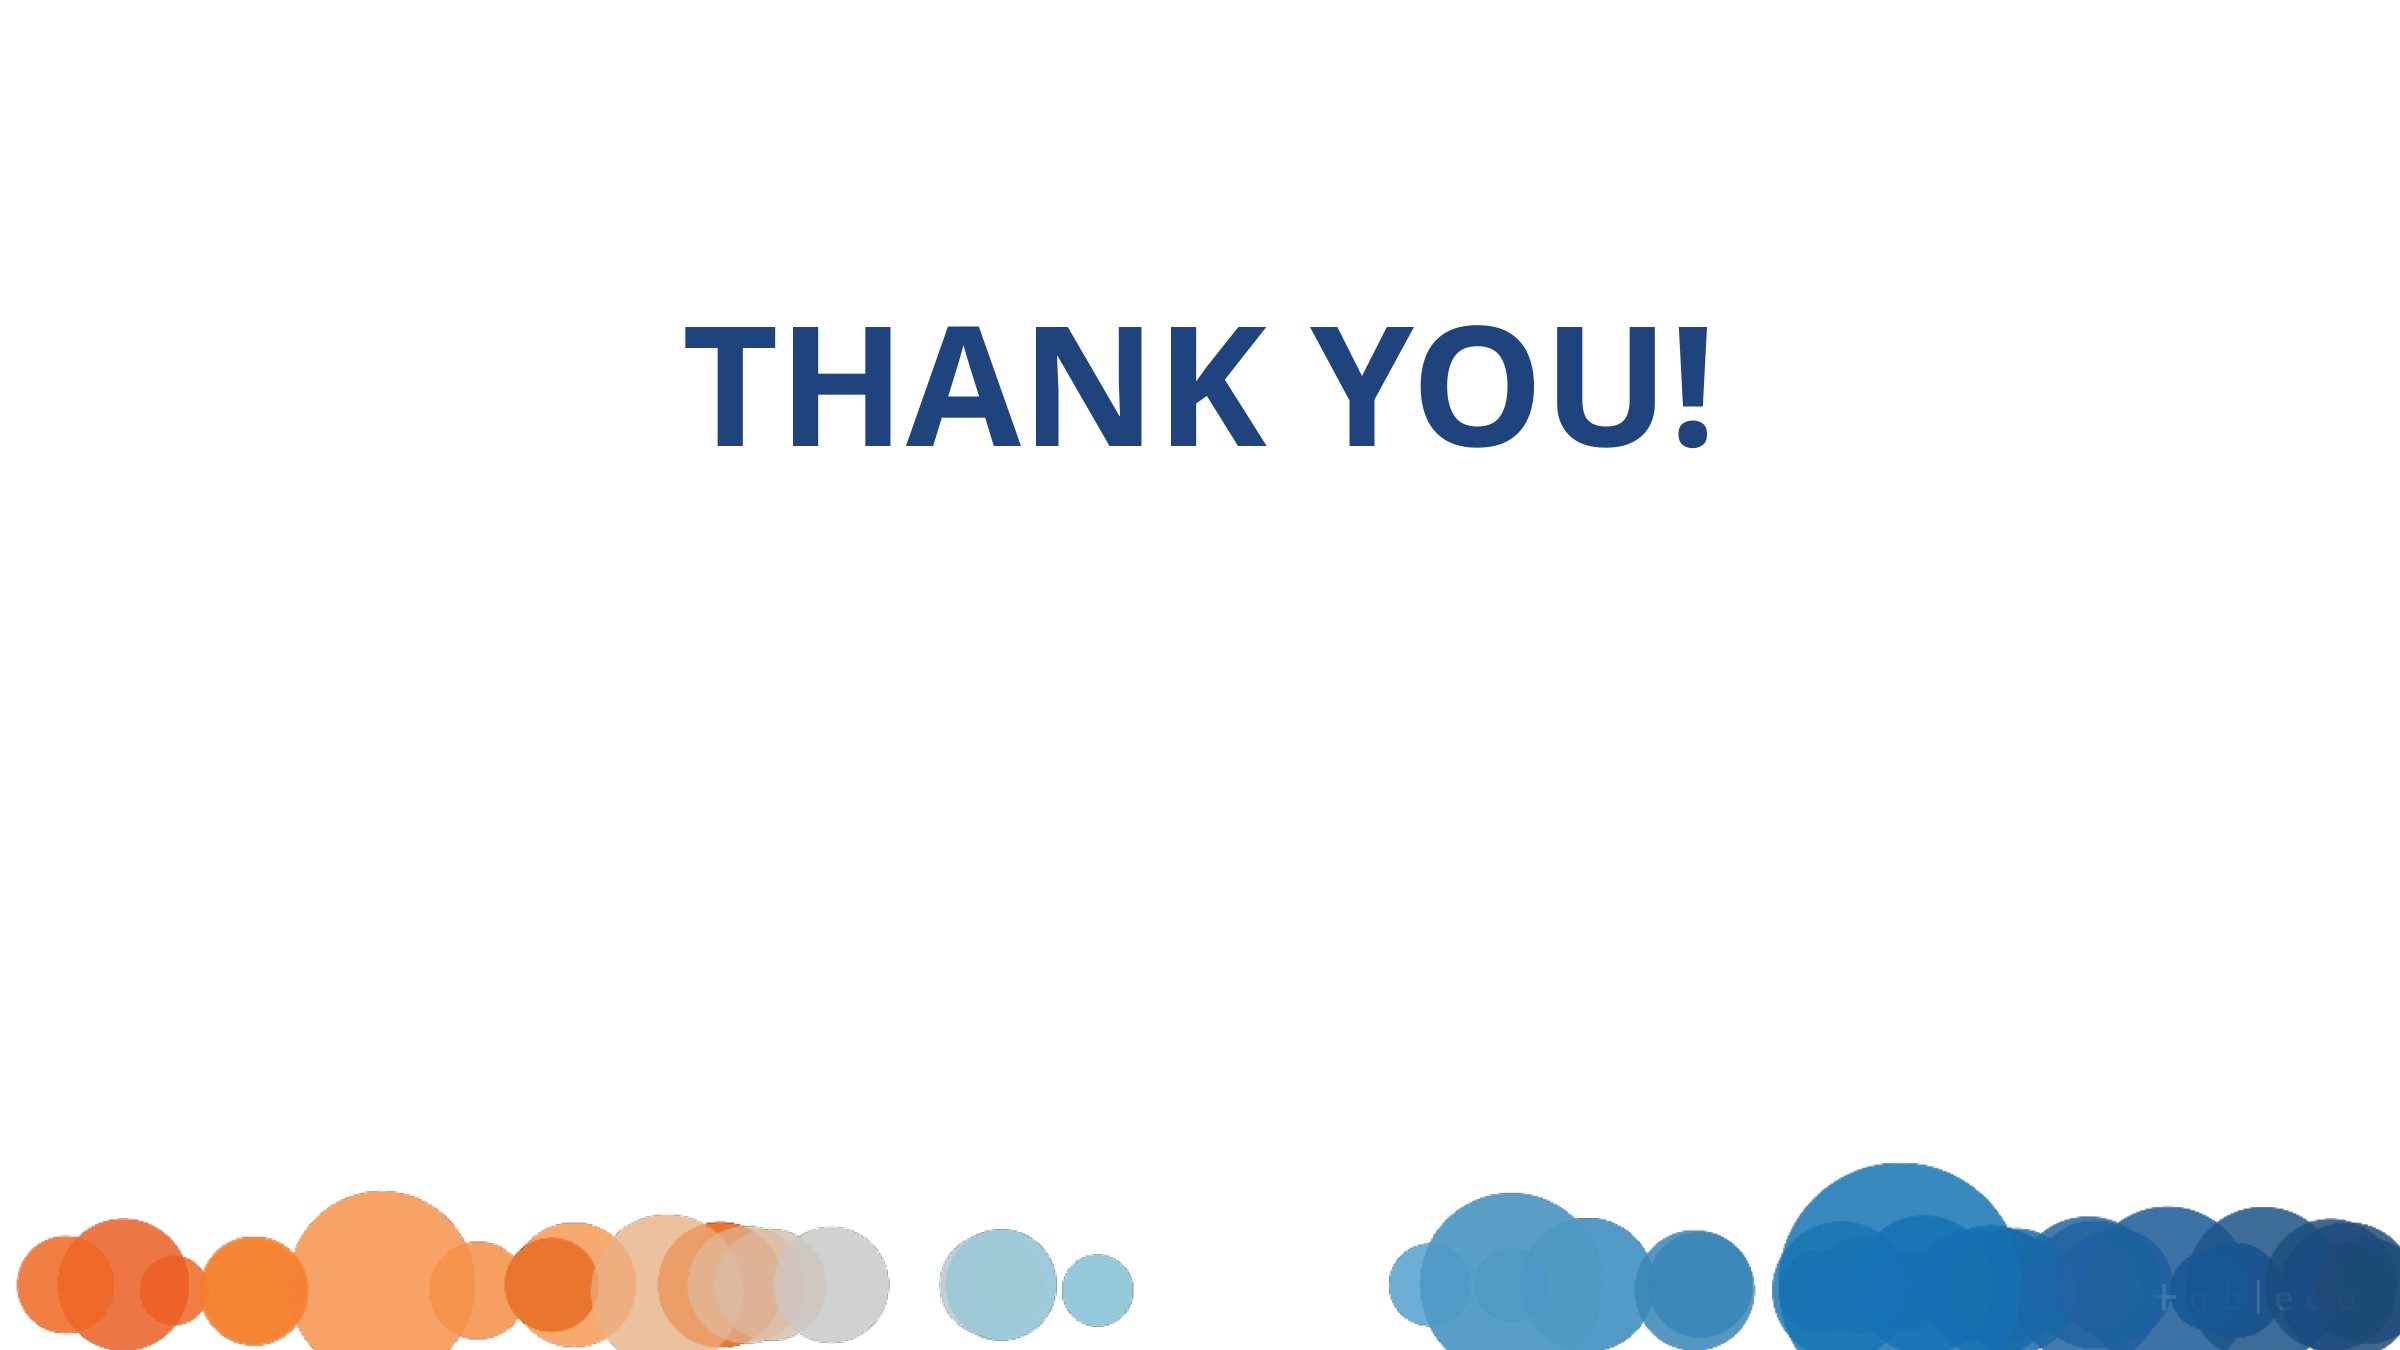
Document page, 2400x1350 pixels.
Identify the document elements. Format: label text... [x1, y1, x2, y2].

text_box THANK YOU! [653, 318, 1747, 479]
picture [0, 1136, 2400, 1350]
